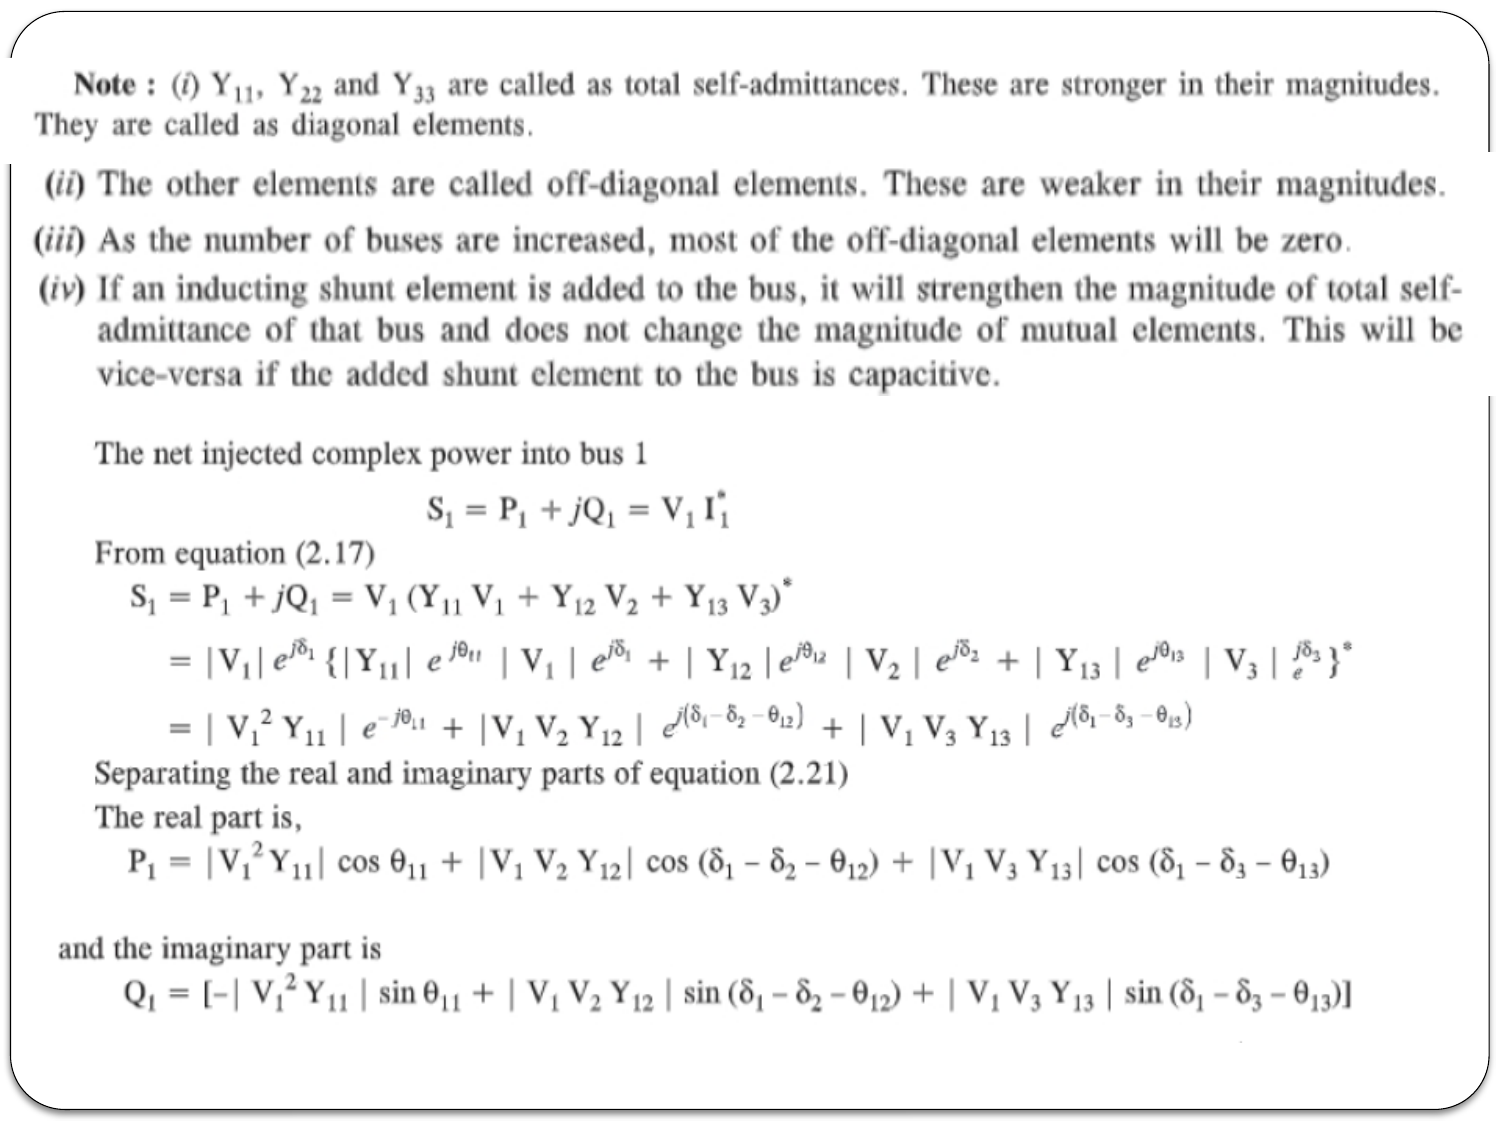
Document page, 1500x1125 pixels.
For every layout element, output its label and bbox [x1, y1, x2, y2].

picture [58, 430, 1372, 1044]
picture [0, 58, 1500, 396]
